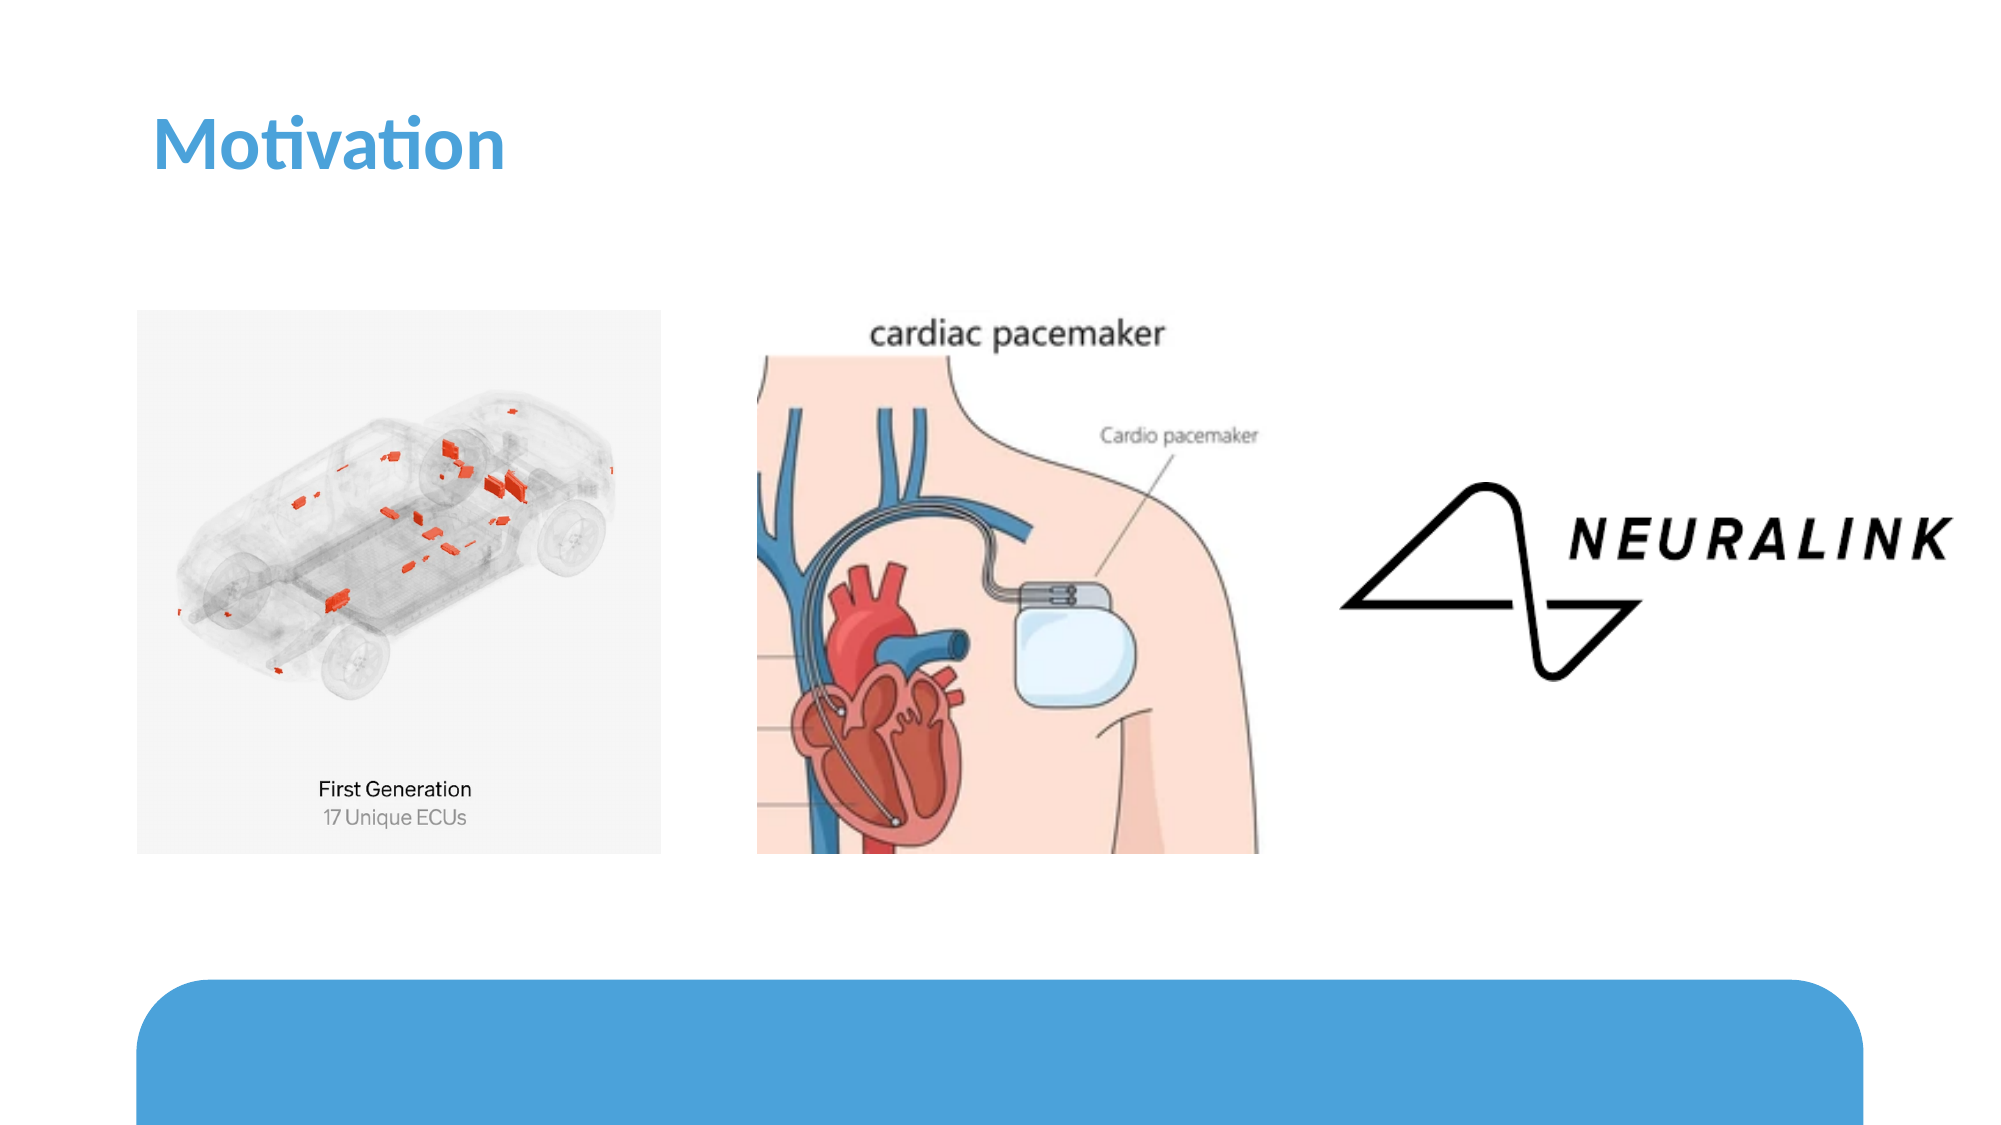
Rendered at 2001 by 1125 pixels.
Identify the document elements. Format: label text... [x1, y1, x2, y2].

title Motivation [137, 59, 1863, 238]
picture [137, 310, 661, 854]
picture [1339, 481, 1954, 683]
picture [757, 310, 1271, 854]
